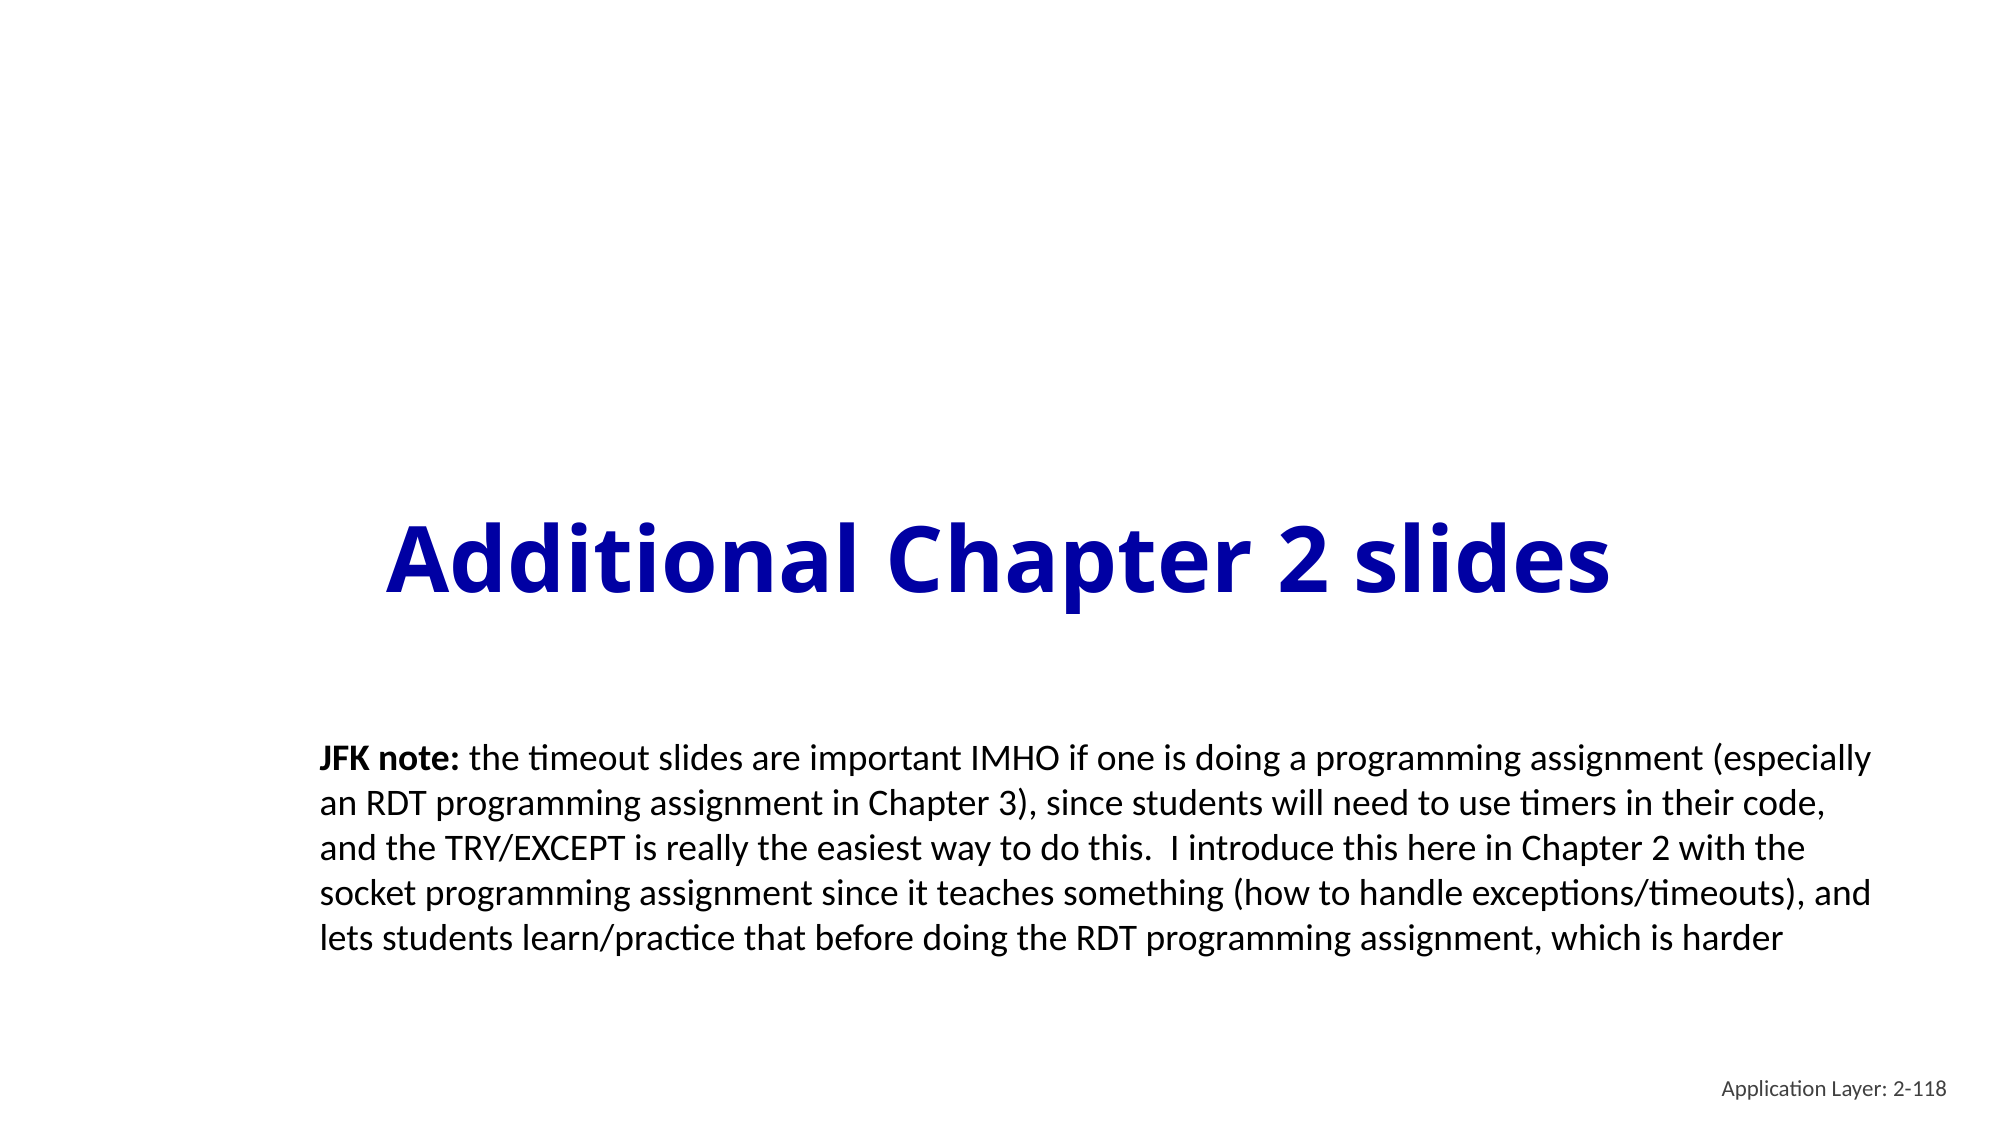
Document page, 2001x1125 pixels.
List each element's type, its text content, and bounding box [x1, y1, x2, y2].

slide_number Application Layer: 2-118 [1512, 1056, 1963, 1117]
title Additional Chapter 2 slides [137, 489, 1863, 636]
text_box JFK note: the timeout slides are important IMHO if one is doing a programming assignment (especially an RDT programming assignment in Chapter 3), since students will need to use timers in their code, and the TRY/EXCEPT is really the easiest way to do this. I introduce this here in Chapter 2 with the socket programming assignment since it teaches something (how to handle exceptions/timeouts), and lets students learn/practice that before doing the RDT programming assignment, which is harder [304, 725, 1909, 965]
